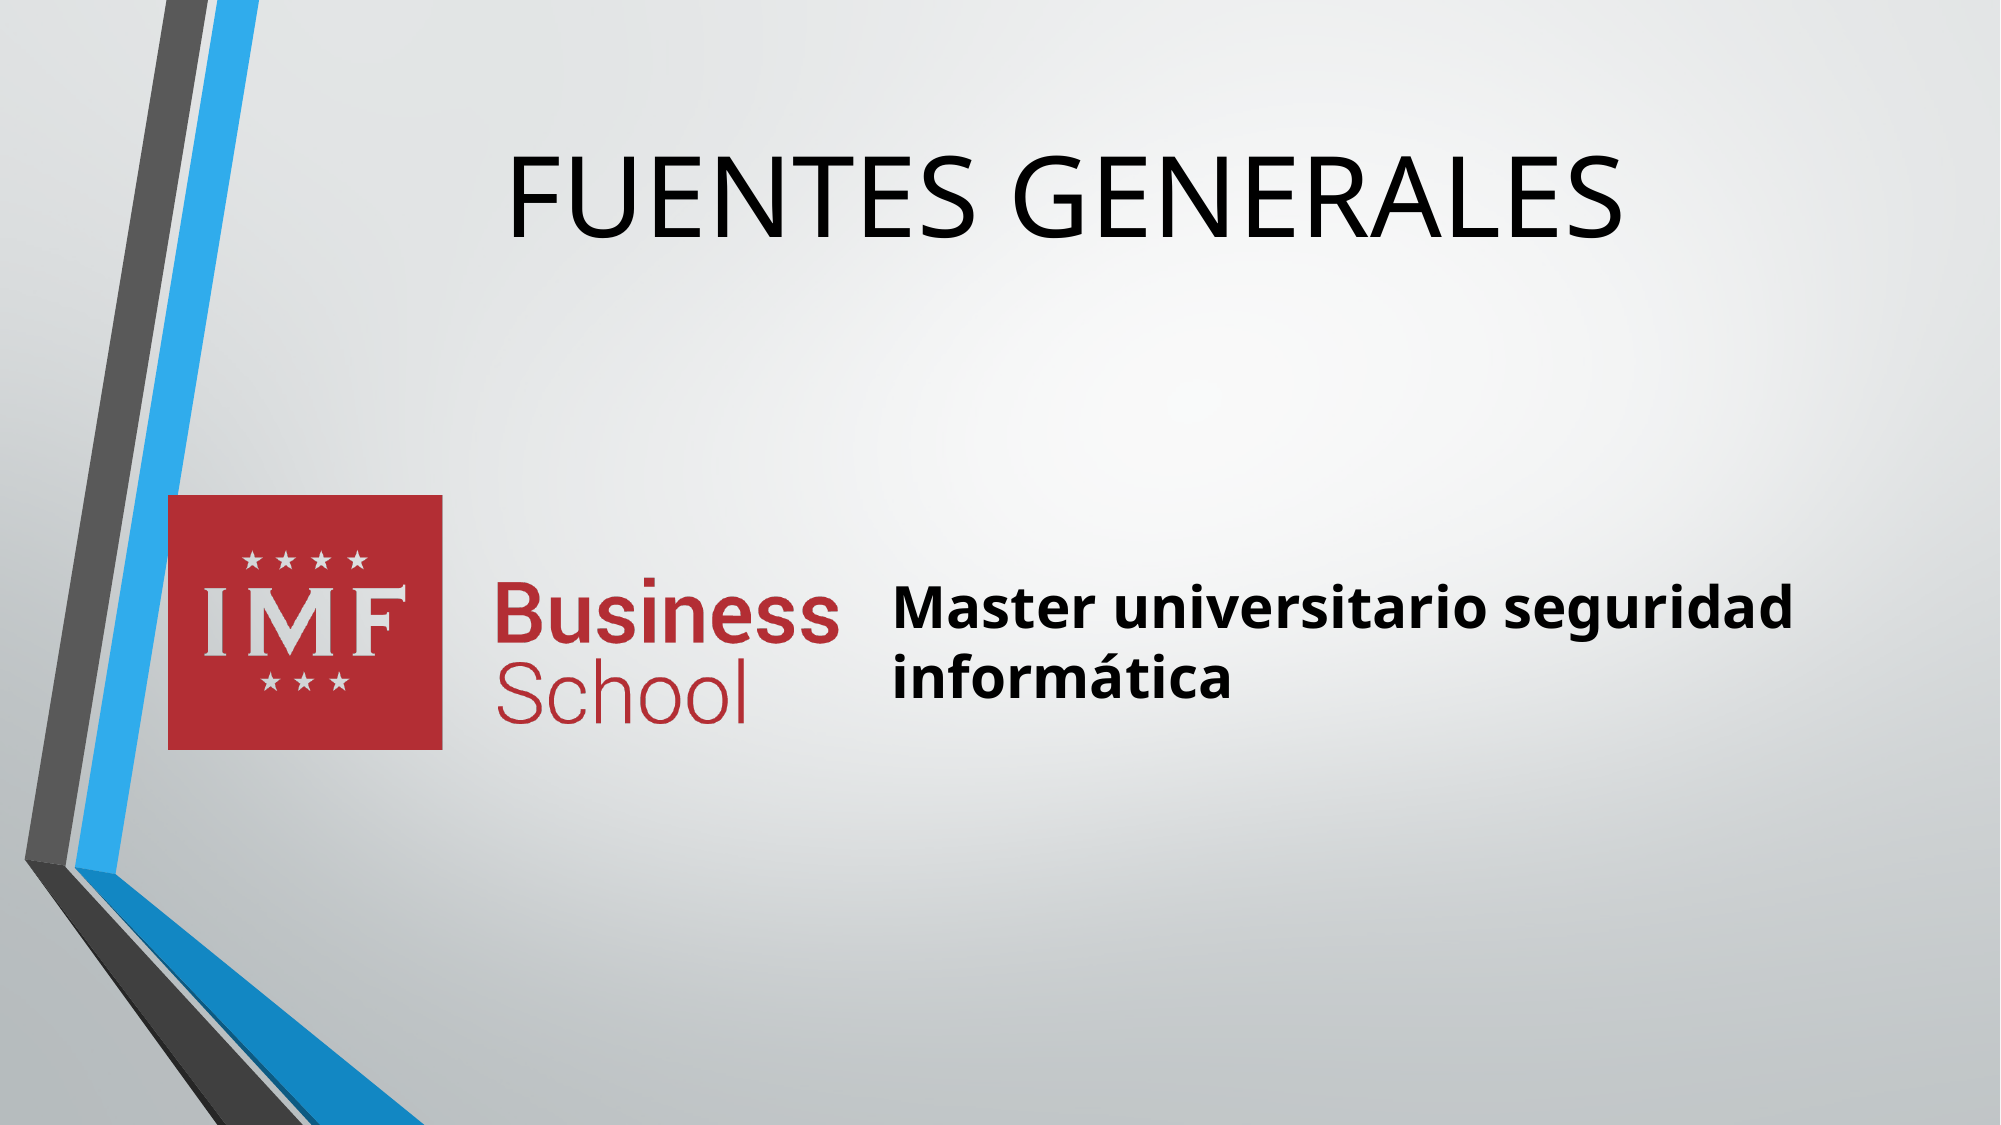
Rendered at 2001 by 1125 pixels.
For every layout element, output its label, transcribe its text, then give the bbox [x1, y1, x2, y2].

text_box Master universitario seguridad informática [876, 562, 1983, 718]
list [167, 494, 841, 751]
title FUENTES GENERALES [243, 48, 1887, 337]
